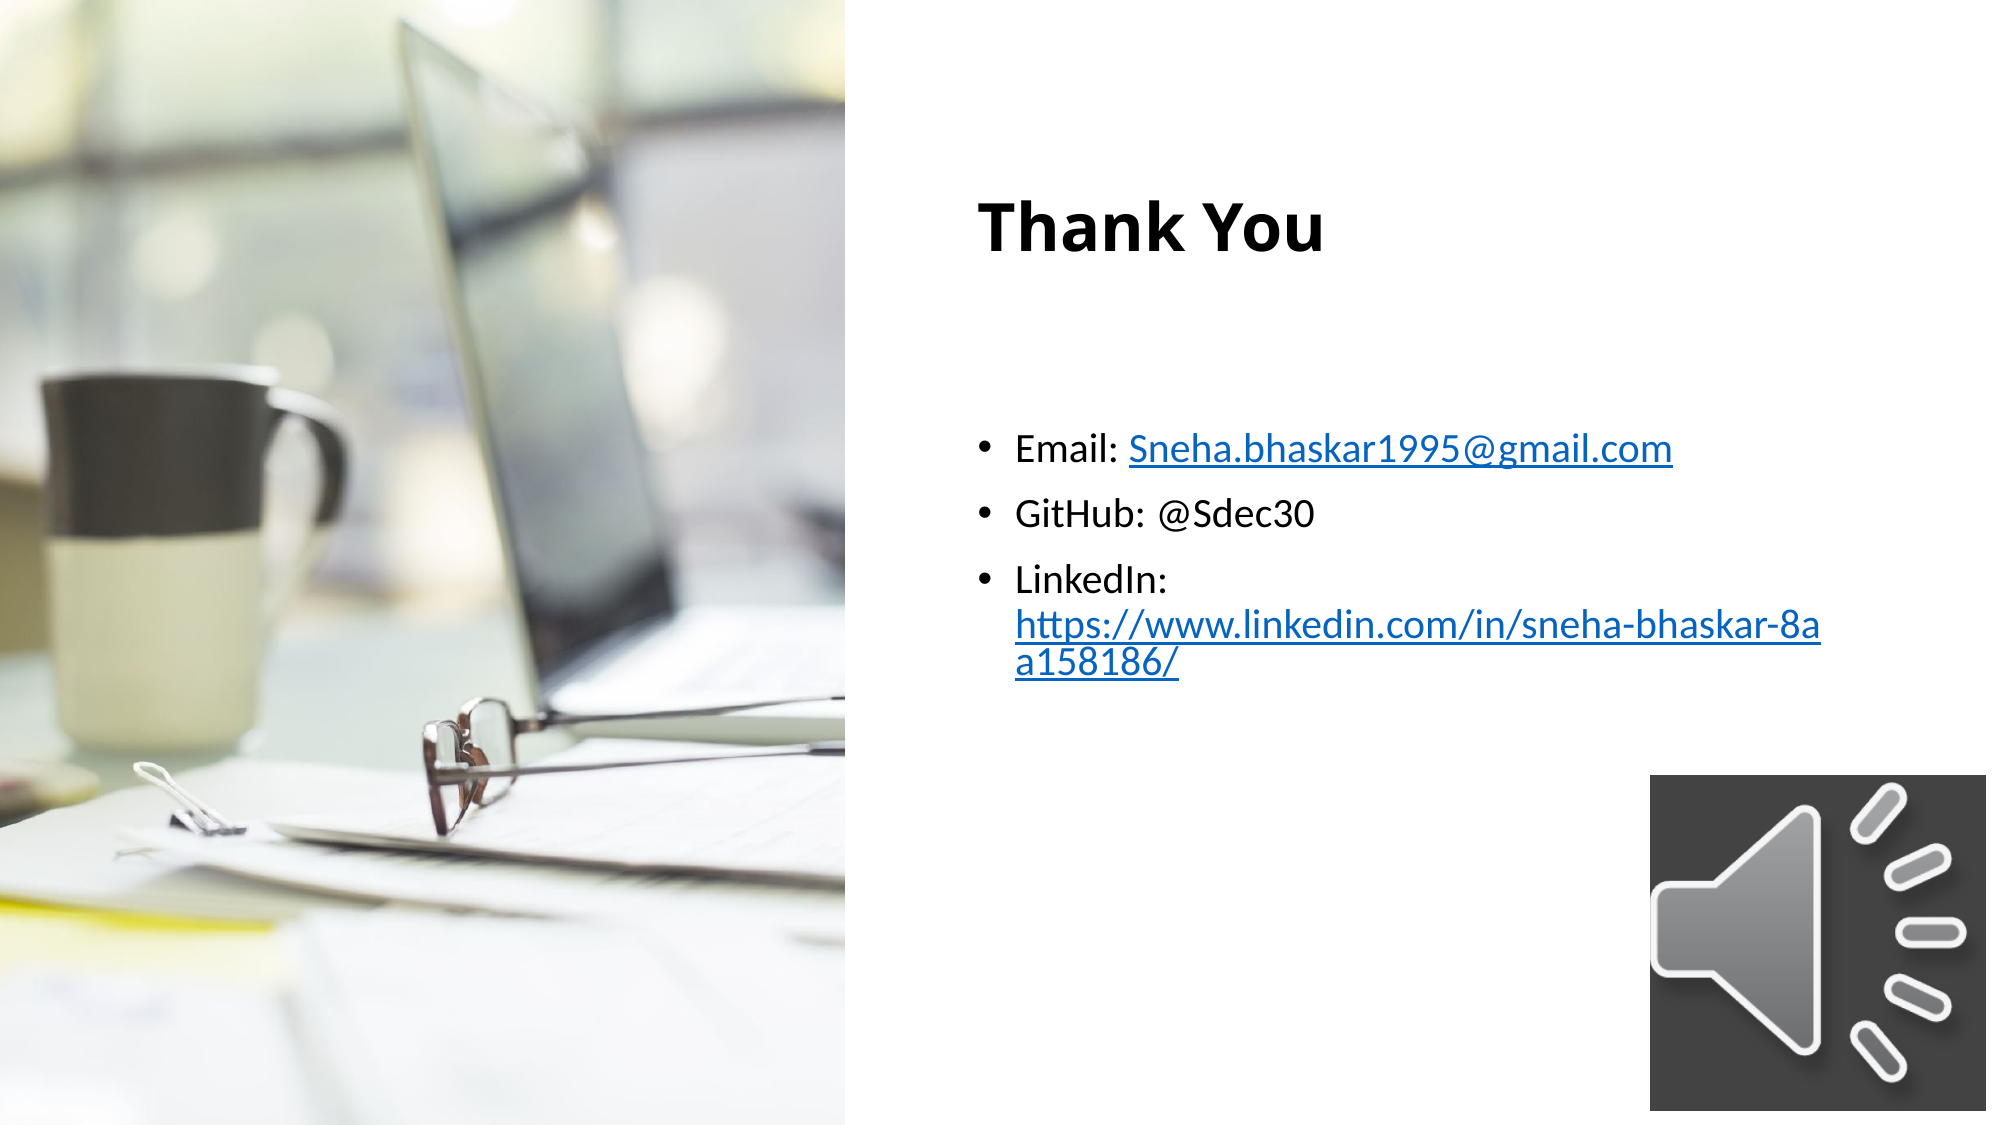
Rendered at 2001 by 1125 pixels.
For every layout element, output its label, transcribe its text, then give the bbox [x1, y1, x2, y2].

list Email: Sneha.bhaskar1995@gmail.com GitHub: @Sdec30 LinkedIn: https://www.linkedin.com/in/sneha-bhaskar-8aa158186/ [962, 418, 1856, 1008]
picture [1648, 773, 1987, 1112]
title Thank You [962, 186, 1856, 417]
picture [0, 0, 845, 1125]
